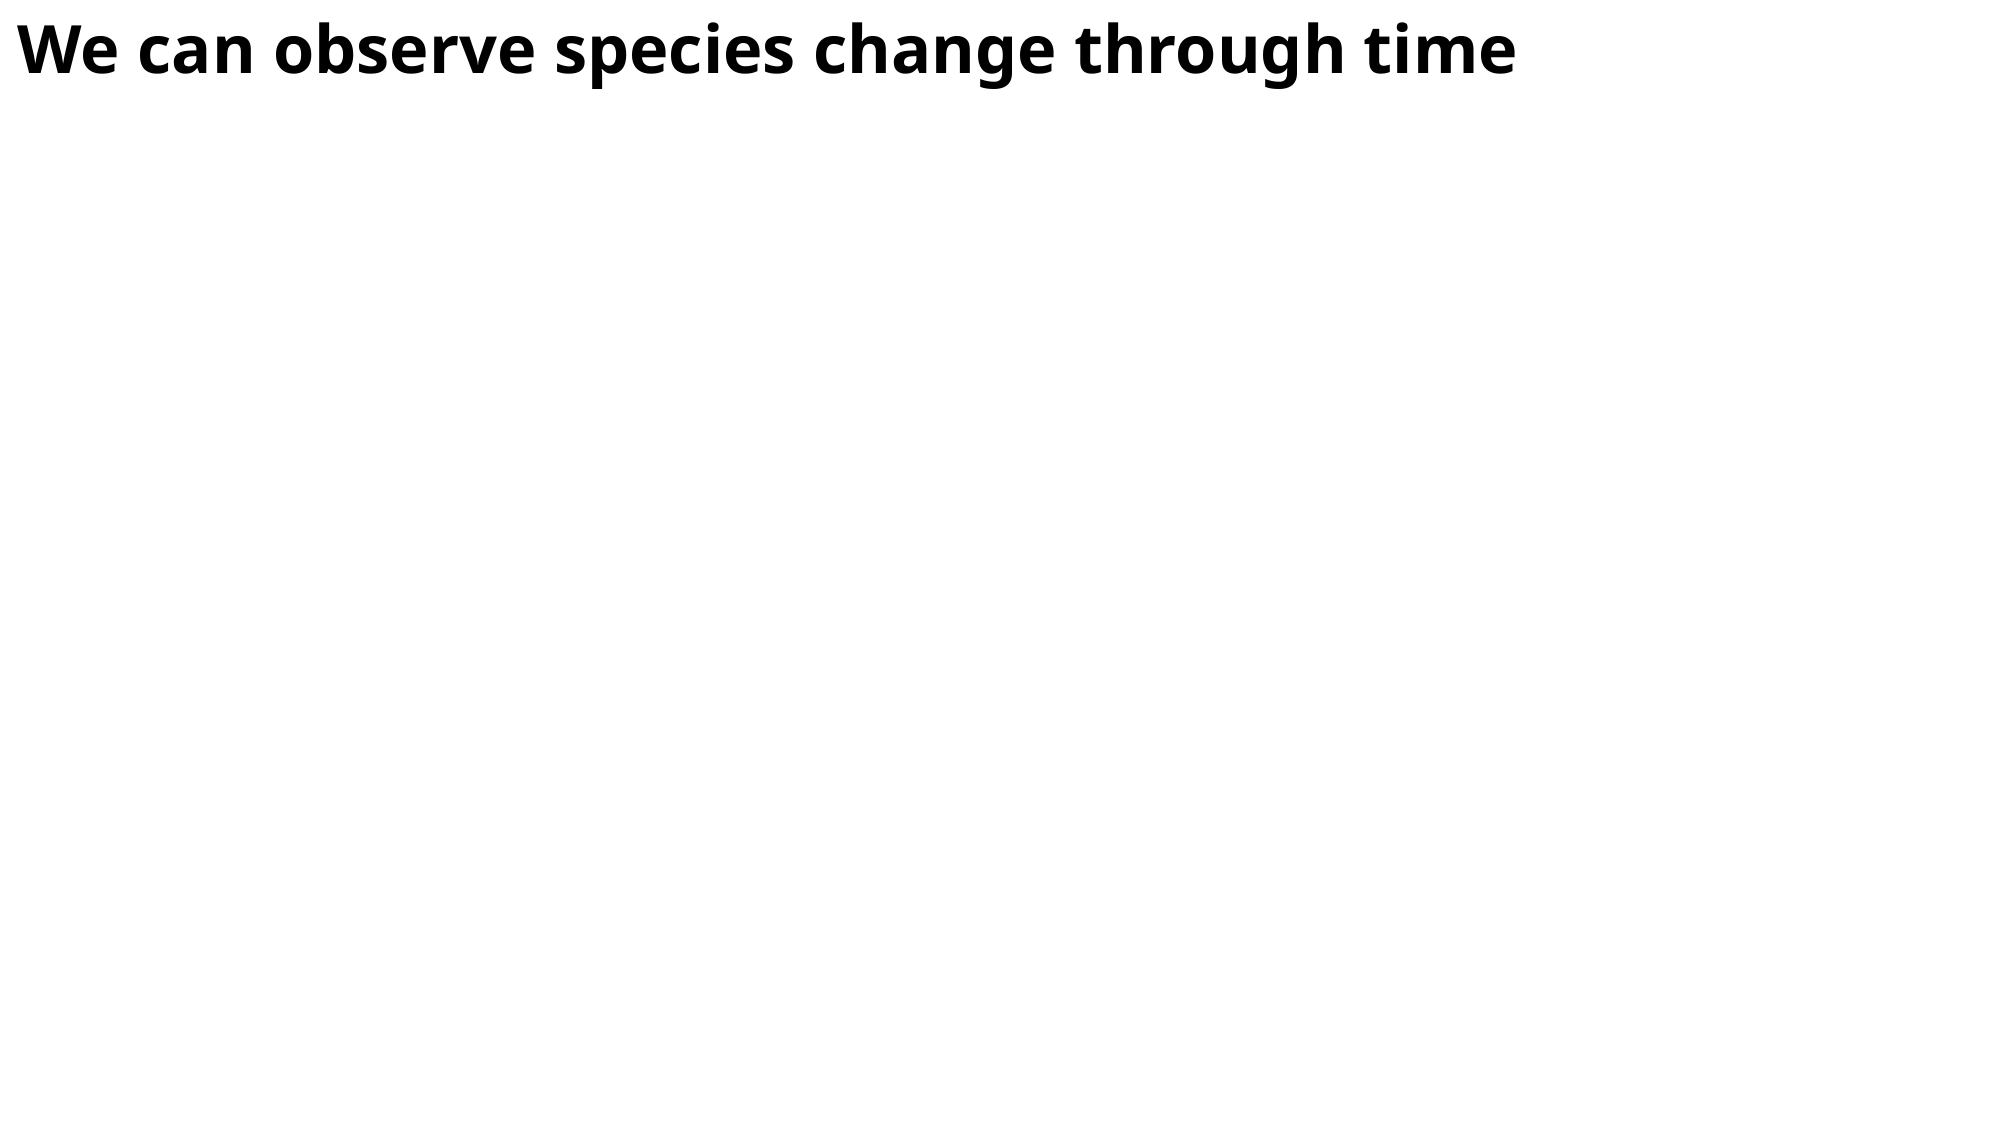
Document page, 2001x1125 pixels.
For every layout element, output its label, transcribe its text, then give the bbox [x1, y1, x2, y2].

text_box We can observe species change through time [3, 0, 1535, 95]
